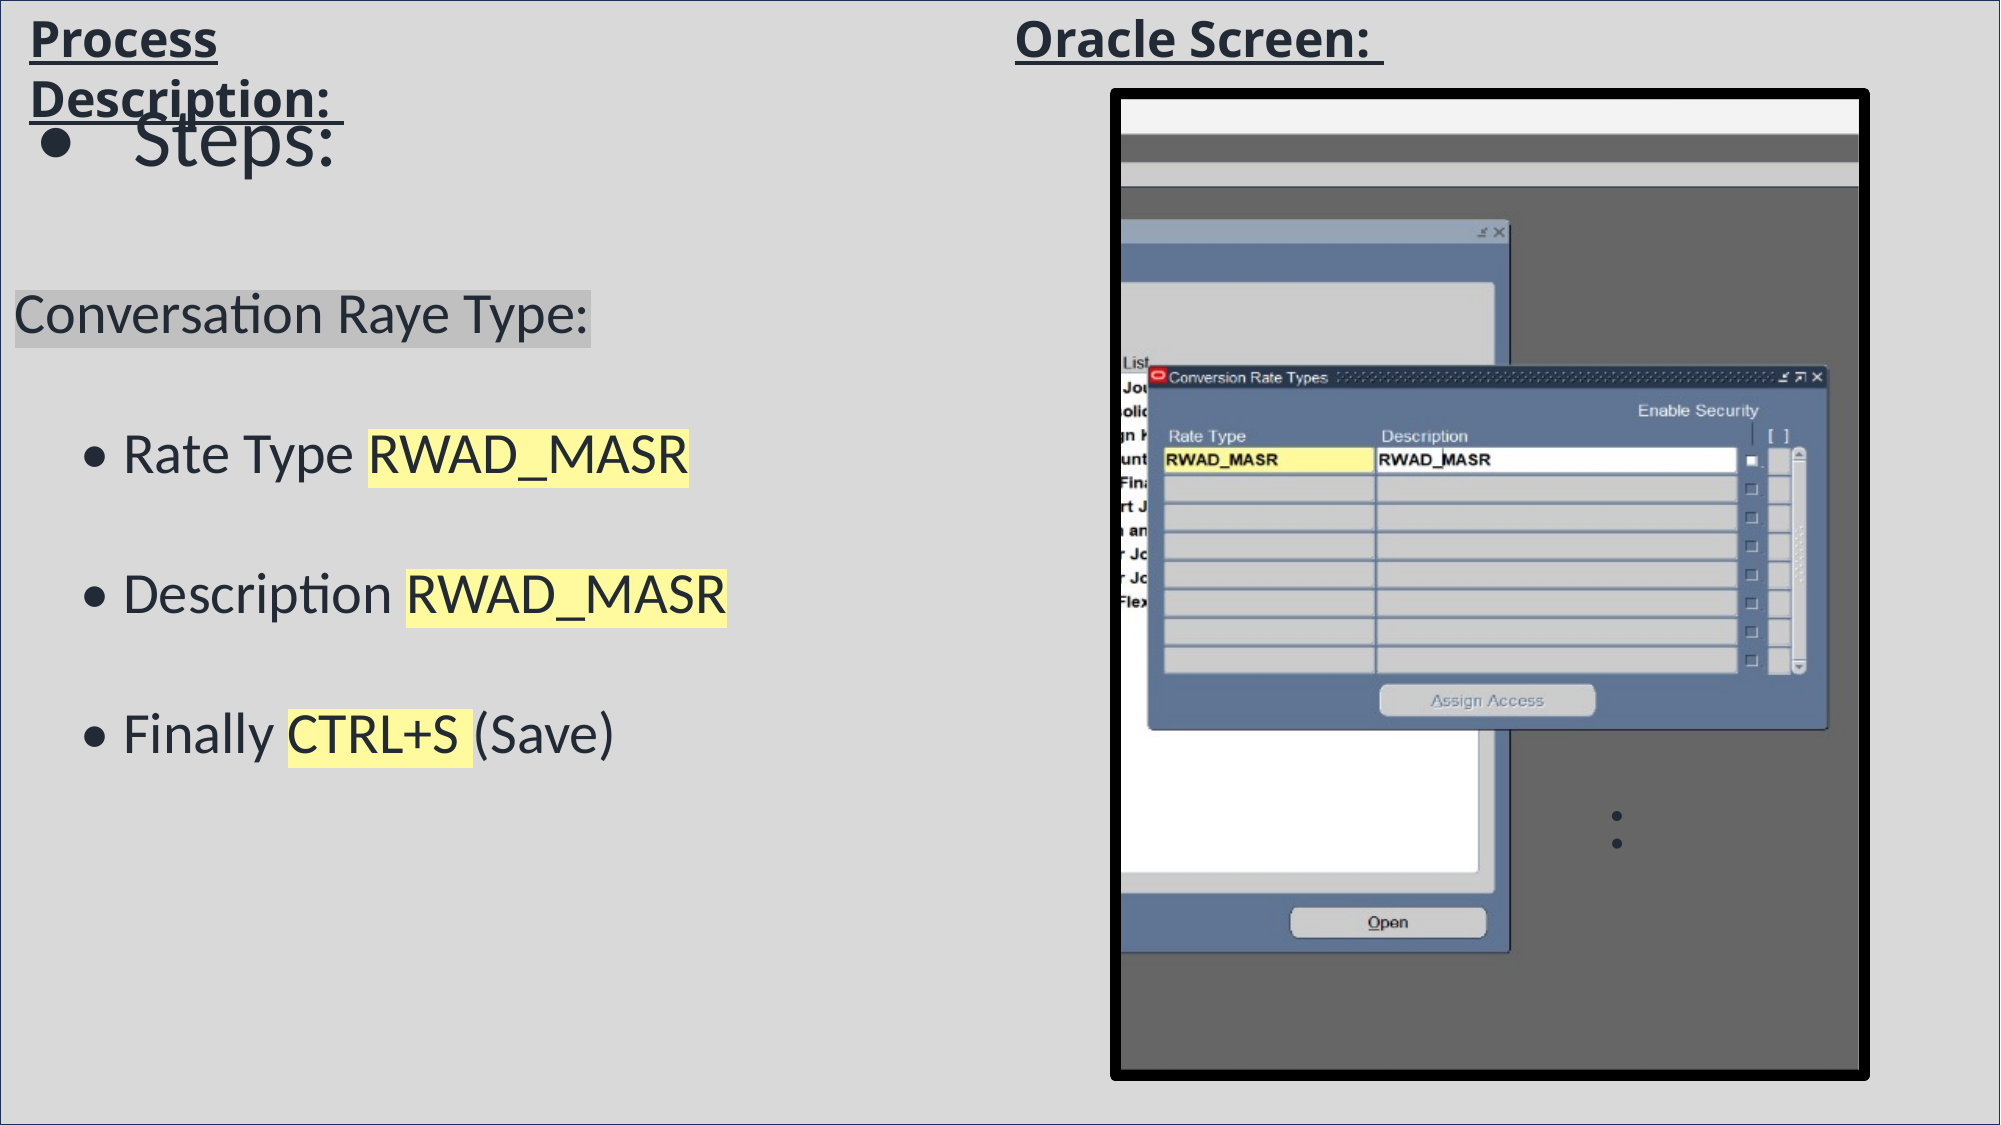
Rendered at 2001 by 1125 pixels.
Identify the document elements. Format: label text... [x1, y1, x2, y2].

picture [1120, 98, 1859, 1070]
text_box [0, 0, 2000, 1125]
text_box • Steps: [16, 75, 353, 191]
text_box Process Description: [14, 0, 536, 135]
text_box Conversation Raye Type: • Rate Type RWAD_MASR • Description RWAD_MASR • Finally CTRL+S (Save) : [0, 267, 1120, 873]
text_box Oracle Screen: [999, 0, 1521, 75]
